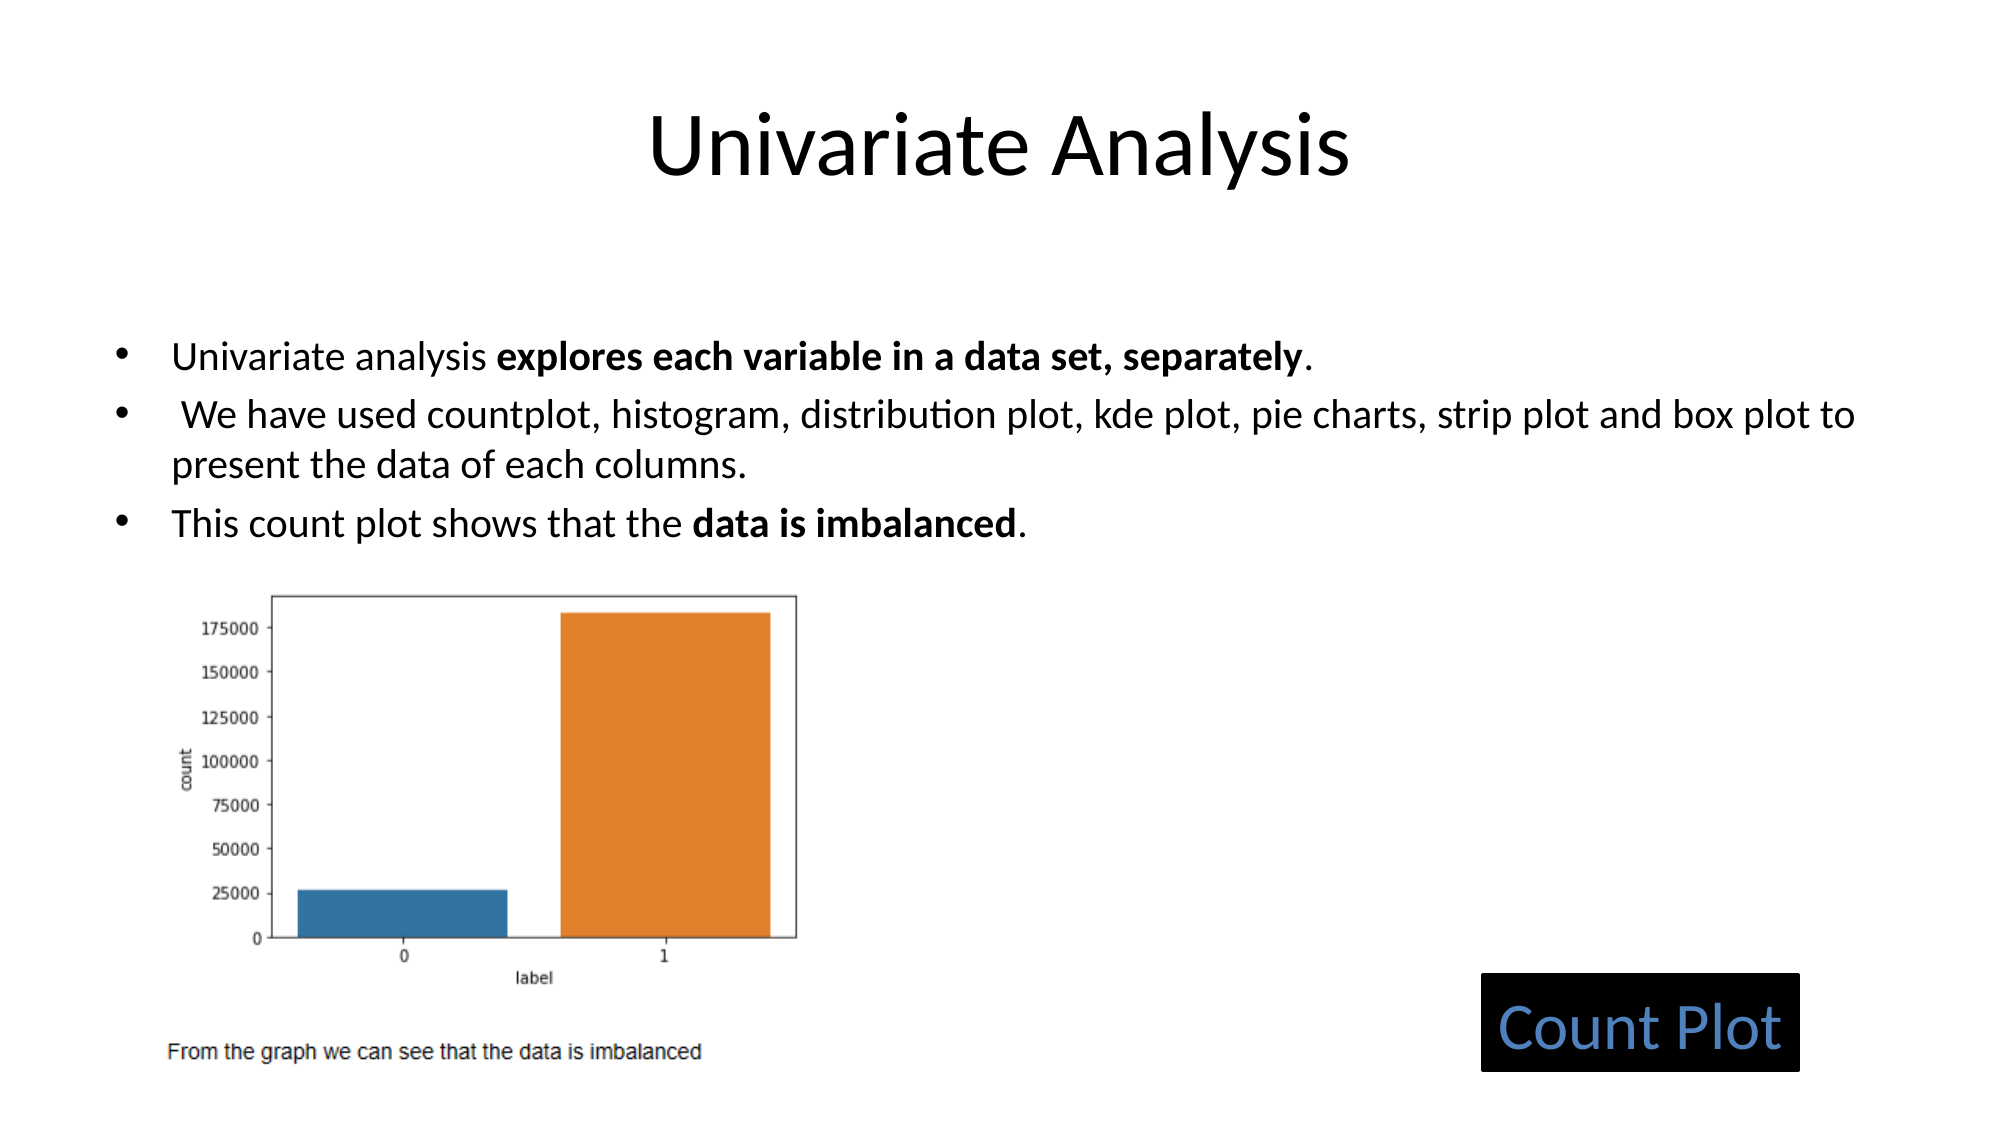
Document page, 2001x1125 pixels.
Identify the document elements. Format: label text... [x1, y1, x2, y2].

text_box Count Plot [1481, 973, 1800, 1072]
picture [165, 571, 828, 1072]
list Univariate analysis explores each variable in a data set, separately. We have used countplot, histogram, distribution plot, kde plot, pie charts, strip plot and box plot to present the data of each columns. This count plot shows that the data is imbalanced. [99, 262, 1900, 1005]
title Univariate Analysis [99, 45, 1900, 233]
